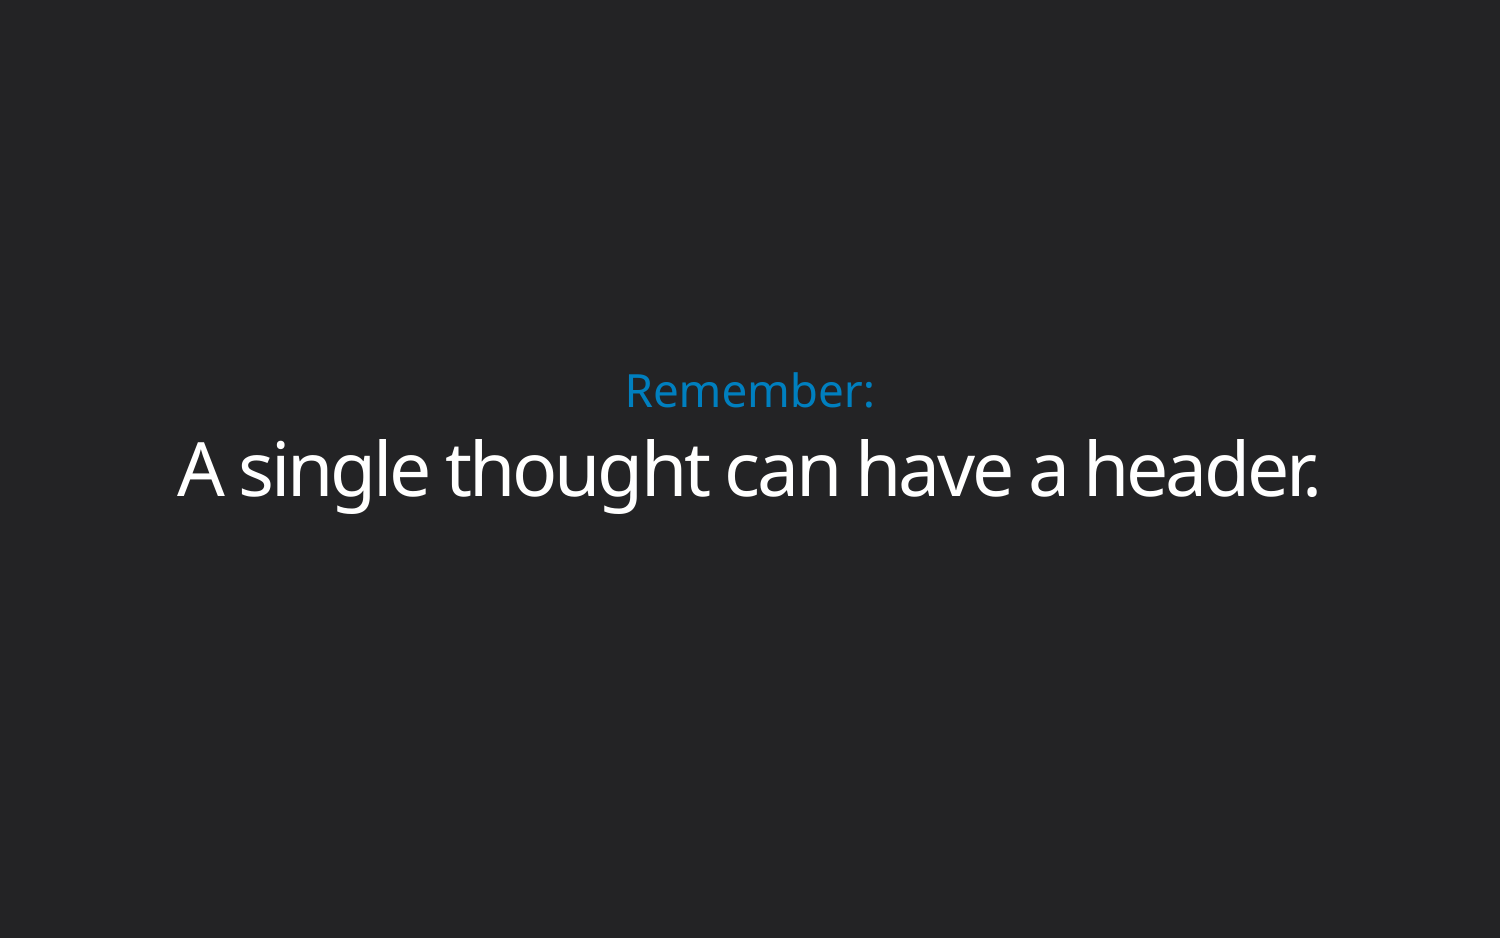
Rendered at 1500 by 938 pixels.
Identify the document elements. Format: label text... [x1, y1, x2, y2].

list Remember: [83, 314, 1417, 417]
list A single thought can have a header. [83, 431, 1417, 938]
